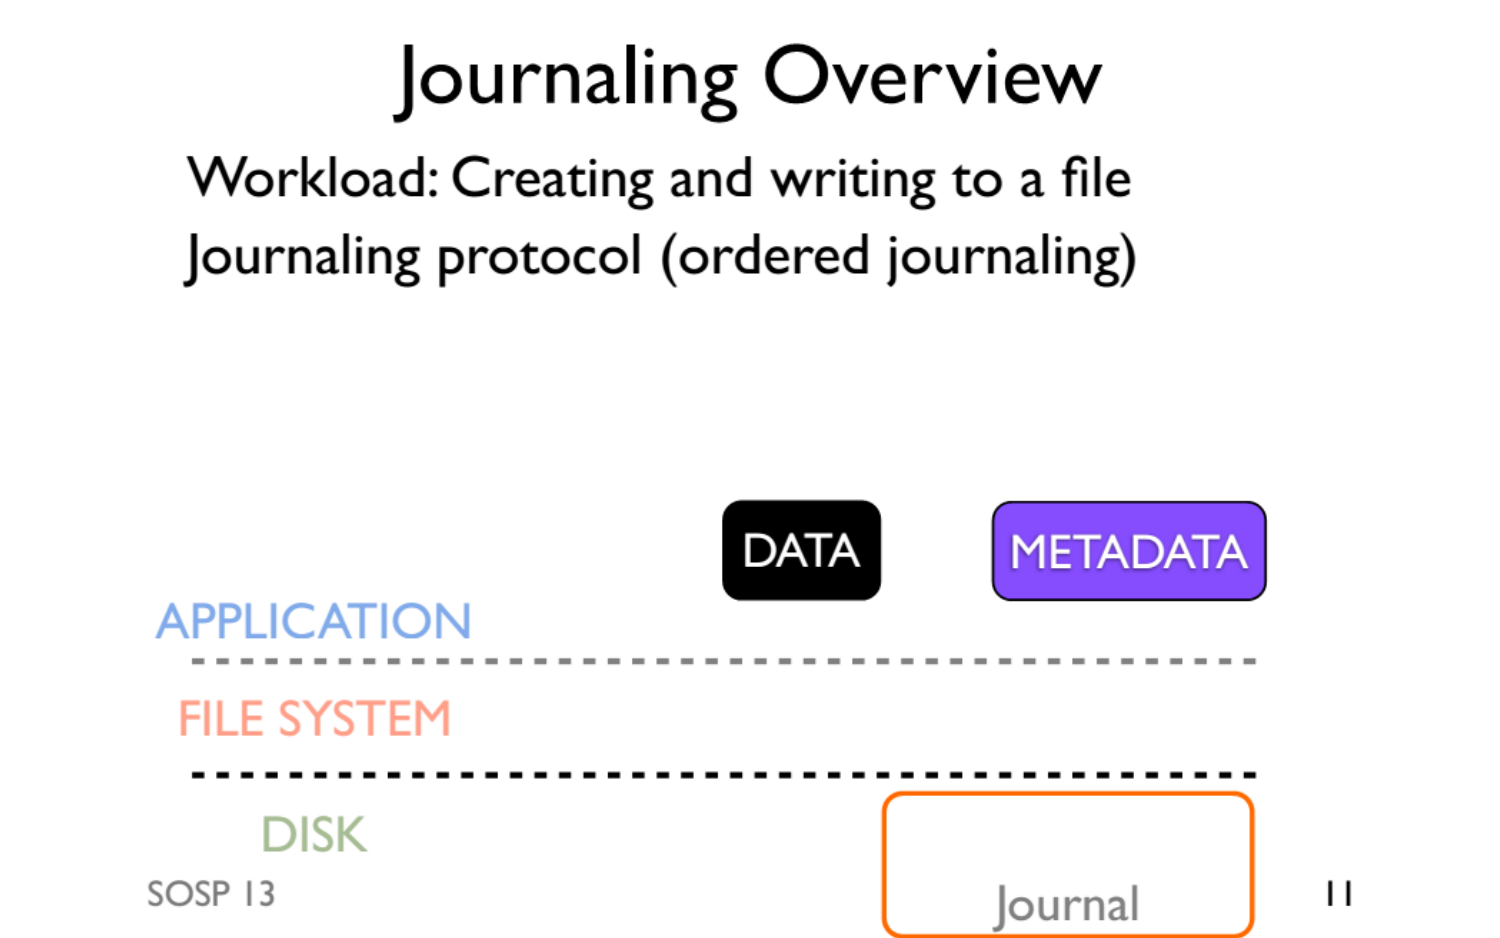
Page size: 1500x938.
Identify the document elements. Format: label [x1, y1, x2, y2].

picture [124, 0, 1377, 938]
